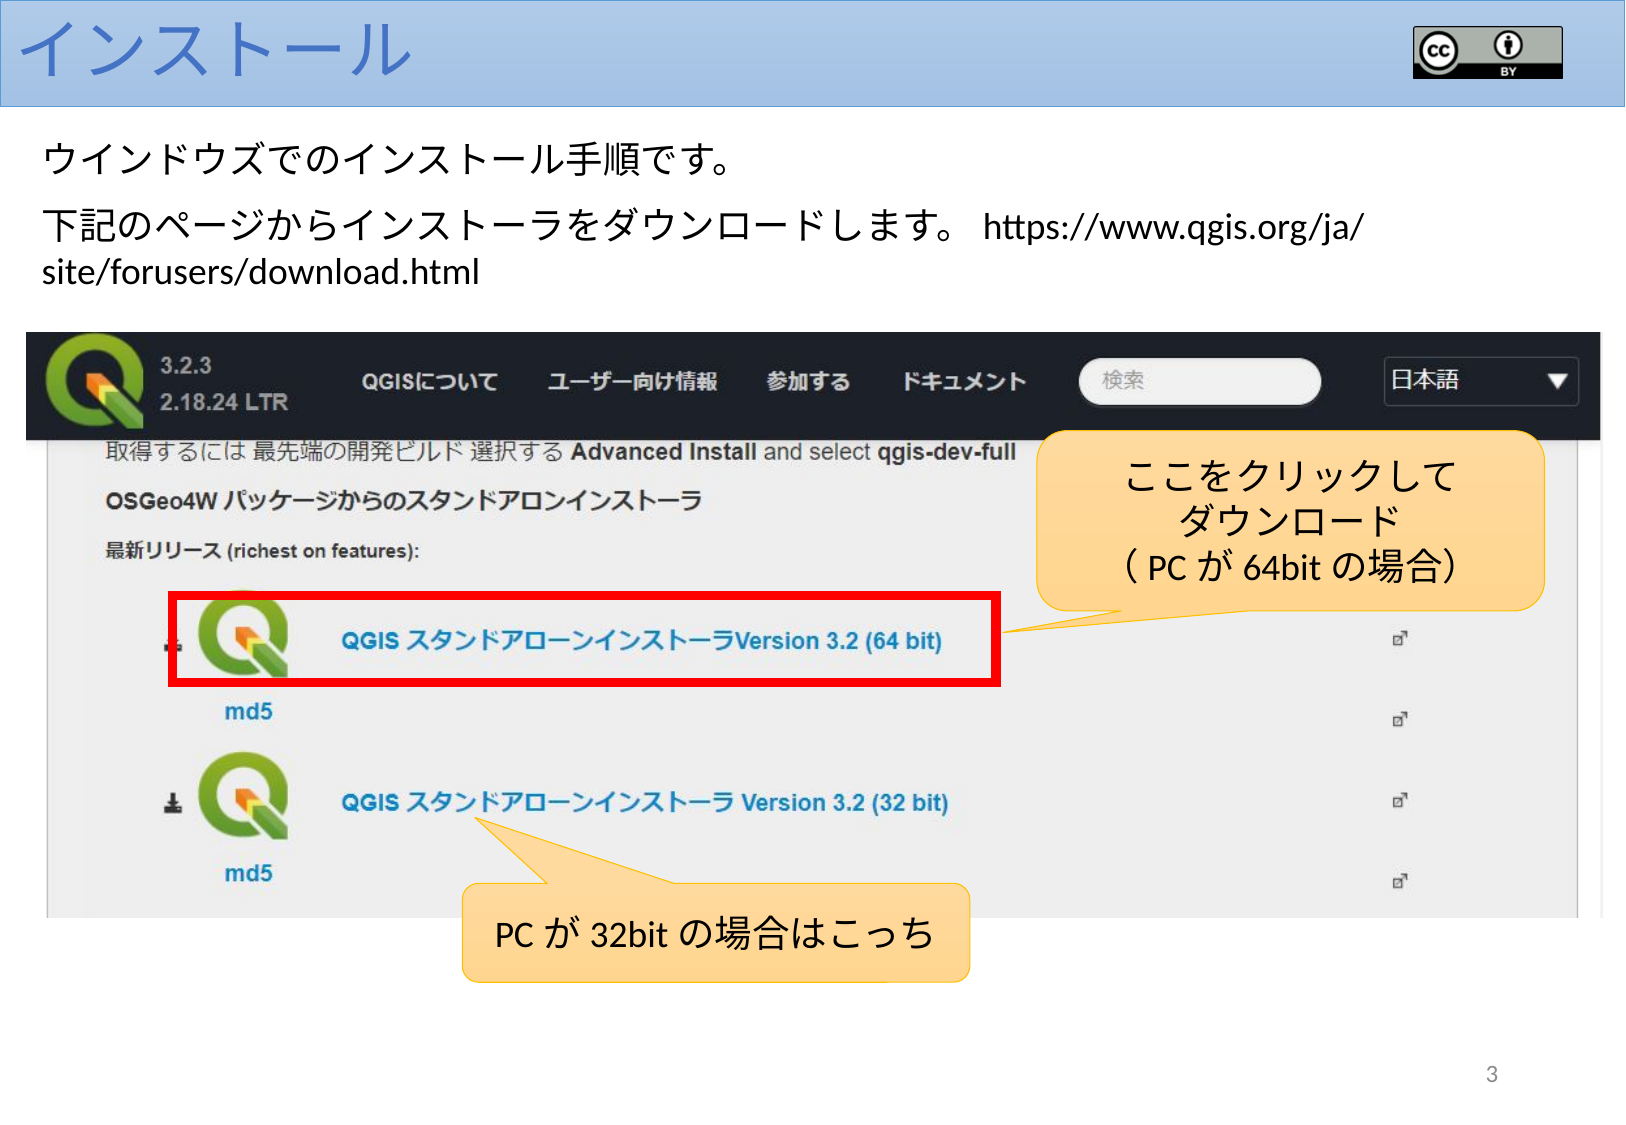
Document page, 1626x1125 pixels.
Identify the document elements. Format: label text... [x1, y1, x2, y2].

picture [1413, 26, 1563, 80]
text_box 下記のページからインストーラをダウンロードします。https://www.qgis.org/ja/site/forusers/download.html [26, 194, 1441, 299]
slide_number 3 [1147, 1042, 1514, 1103]
picture [26, 332, 1603, 918]
text_box PCが32bitの場合はこっち [461, 918, 971, 983]
text_box ウインドウズでのインストール手順です。 [26, 129, 1441, 189]
title インストール [0, 0, 1625, 107]
